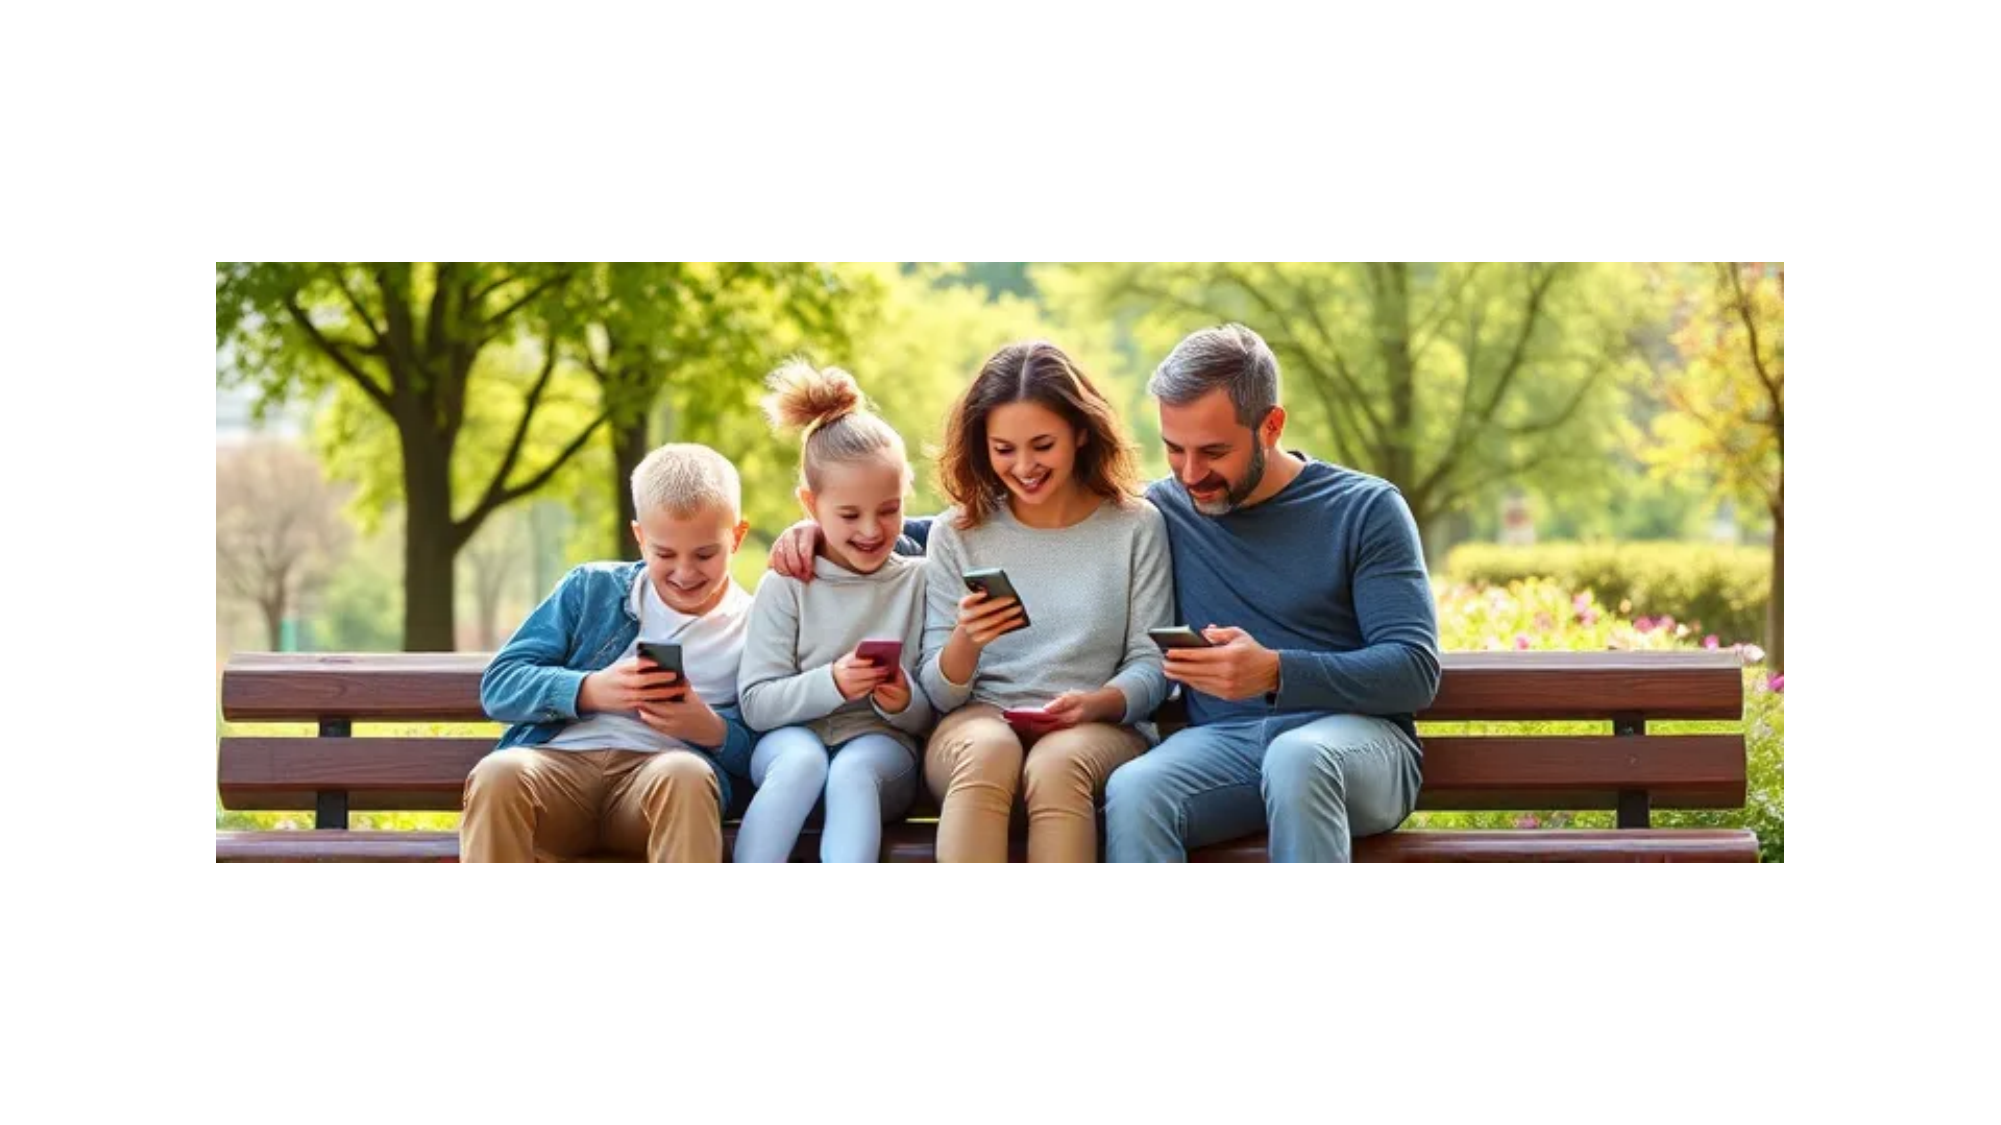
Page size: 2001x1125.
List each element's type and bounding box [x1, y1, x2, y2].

picture [216, 262, 1784, 863]
